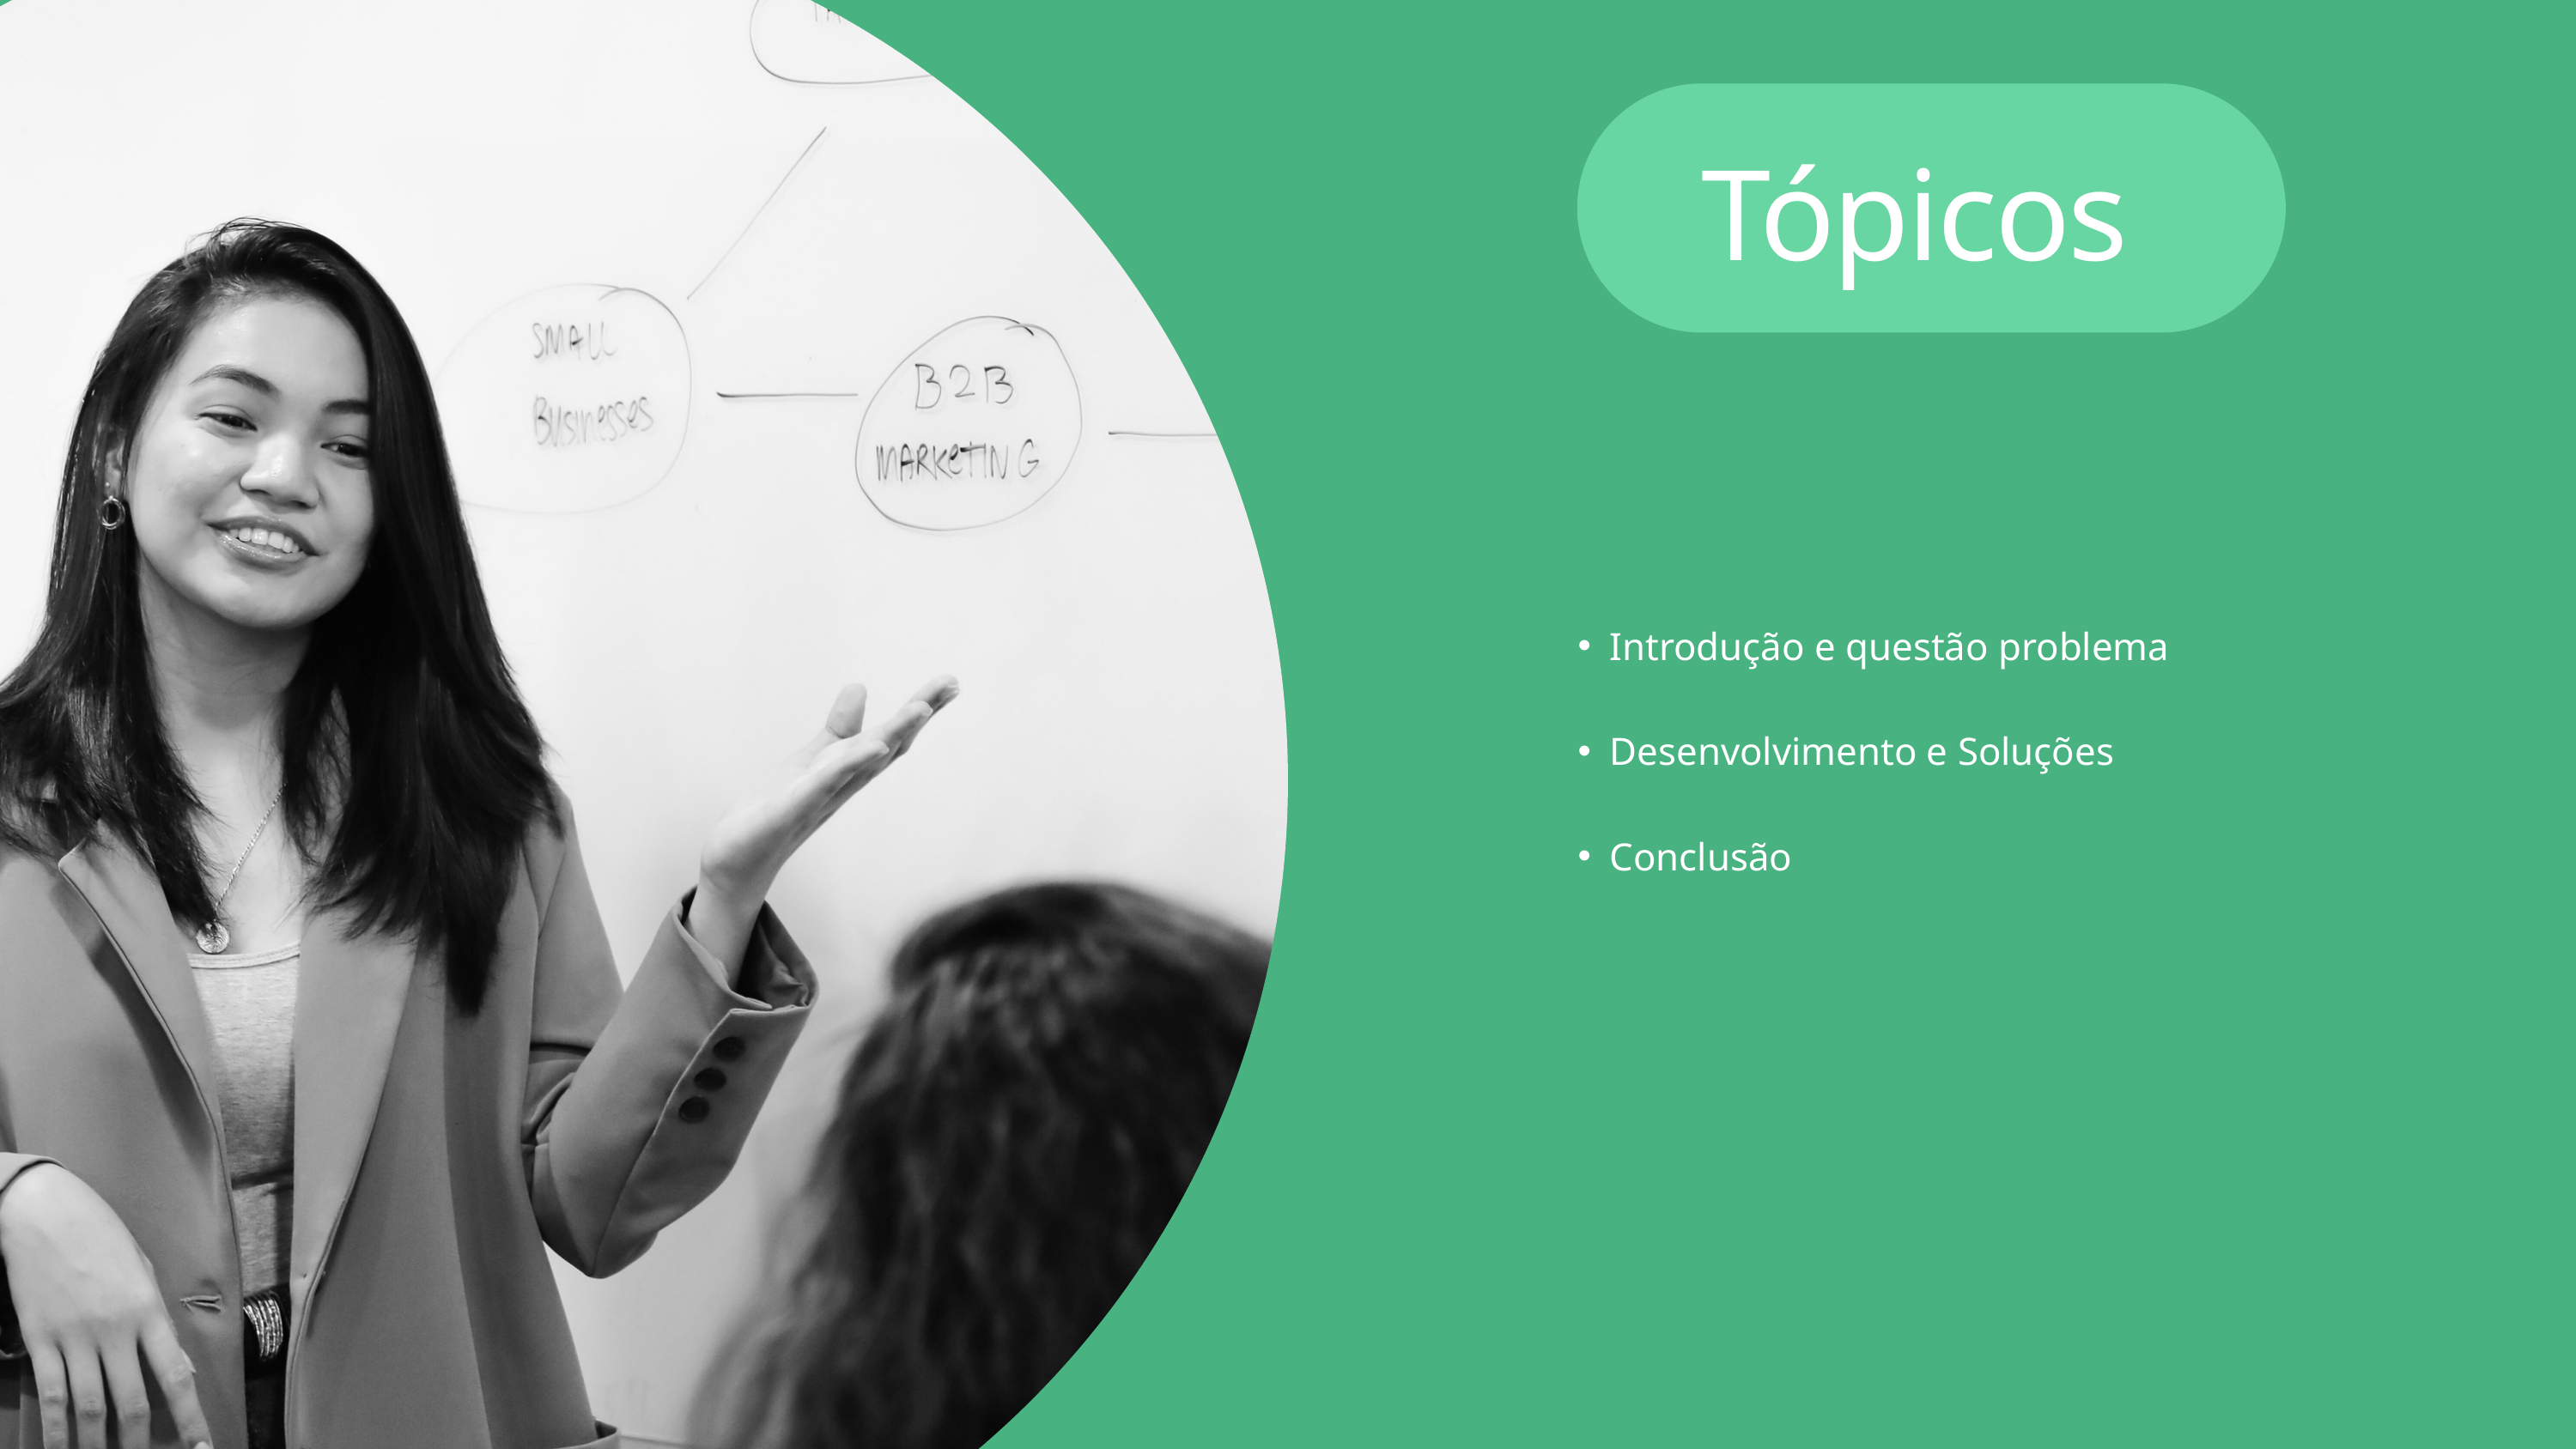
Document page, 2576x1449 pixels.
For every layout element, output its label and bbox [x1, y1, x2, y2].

text_box [1546, 620, 2318, 1360]
text_box [0, 0, 1289, 1449]
text_box [1577, 82, 2287, 333]
